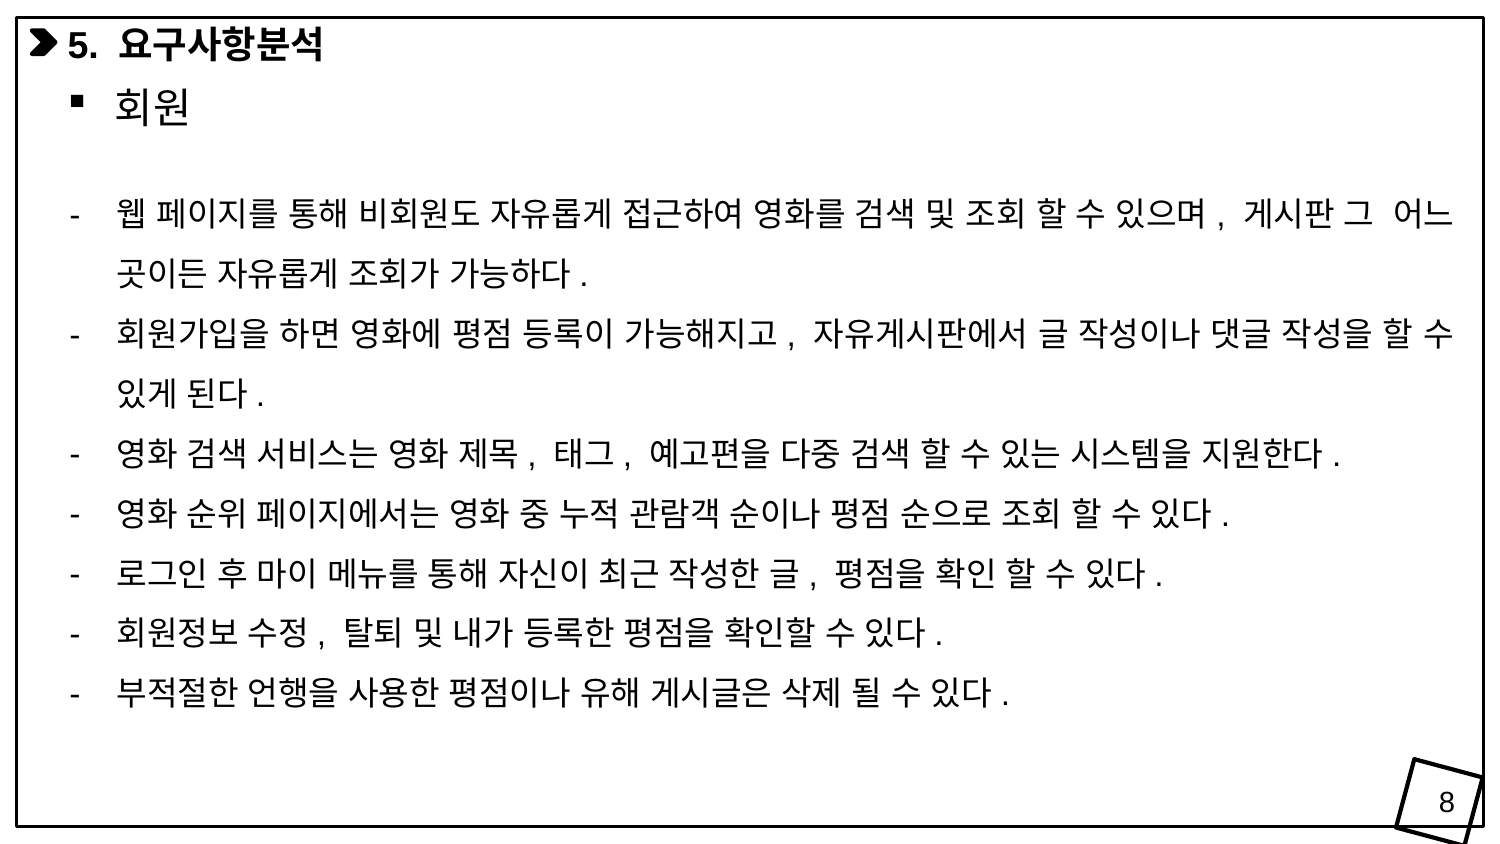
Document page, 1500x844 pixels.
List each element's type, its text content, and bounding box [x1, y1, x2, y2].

text_box [29, 28, 58, 57]
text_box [1403, 766, 1475, 839]
text_box 웹 페이지를 통해 비회원도 자유롭게 접근하여 영화를 검색 및 조회 할 수 있으며, 게시판 그 어느 곳이든 자유롭게 조회가 가능하다. 회원가입을 하면 영화에 평점 등록이 가능해지고, 자유게시판에서 글 작성이나 댓글 작성을 할 수 있게 된다. 영화 검색 서비스는 영화 제목, 태그, 예고편을 다중 검색 할 수 있는 시스템을 지원한다. 영화 순위 페이지에서는 영화 중 누적 관람객 순이나 평점 순으로 조회 할 수 있다. 로그인 후 마이 메뉴를 통해 자신이 최근 작성한 글, 평점을 확인 할 수 있다. 회원정보 수정, 탈퇴 및 내가 등록한 평점을 확인할 수 있다. 부적절한 언행을 사용한 평점이나 유해 게시글은 삭제 될 수 있다. [54, 166, 1469, 720]
text_box 회원 [53, 74, 307, 139]
text_box 5. 요구사항분석 [53, 13, 822, 73]
